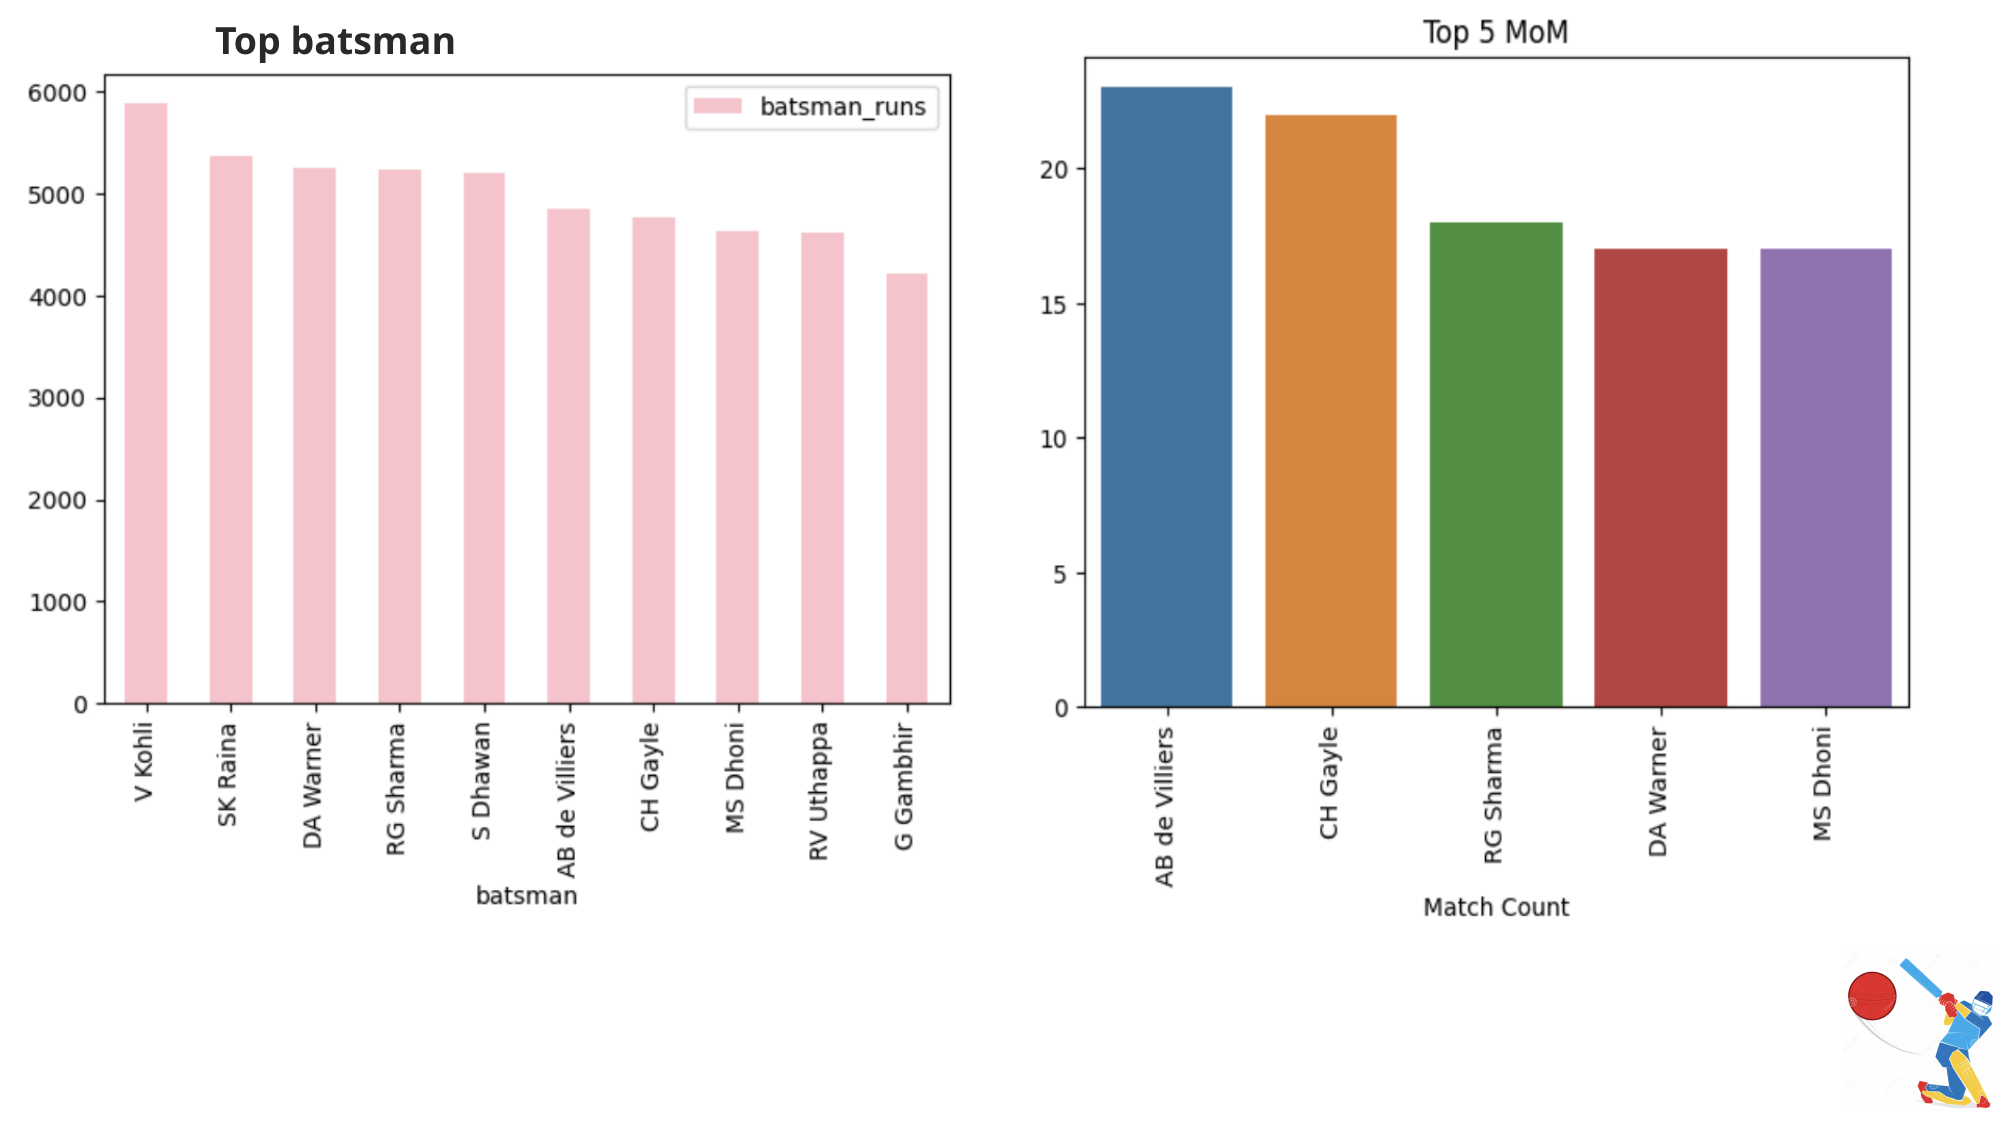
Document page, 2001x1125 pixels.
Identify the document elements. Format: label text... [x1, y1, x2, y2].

text_box Top batsman [200, 9, 472, 54]
picture [4, 4, 2000, 1112]
